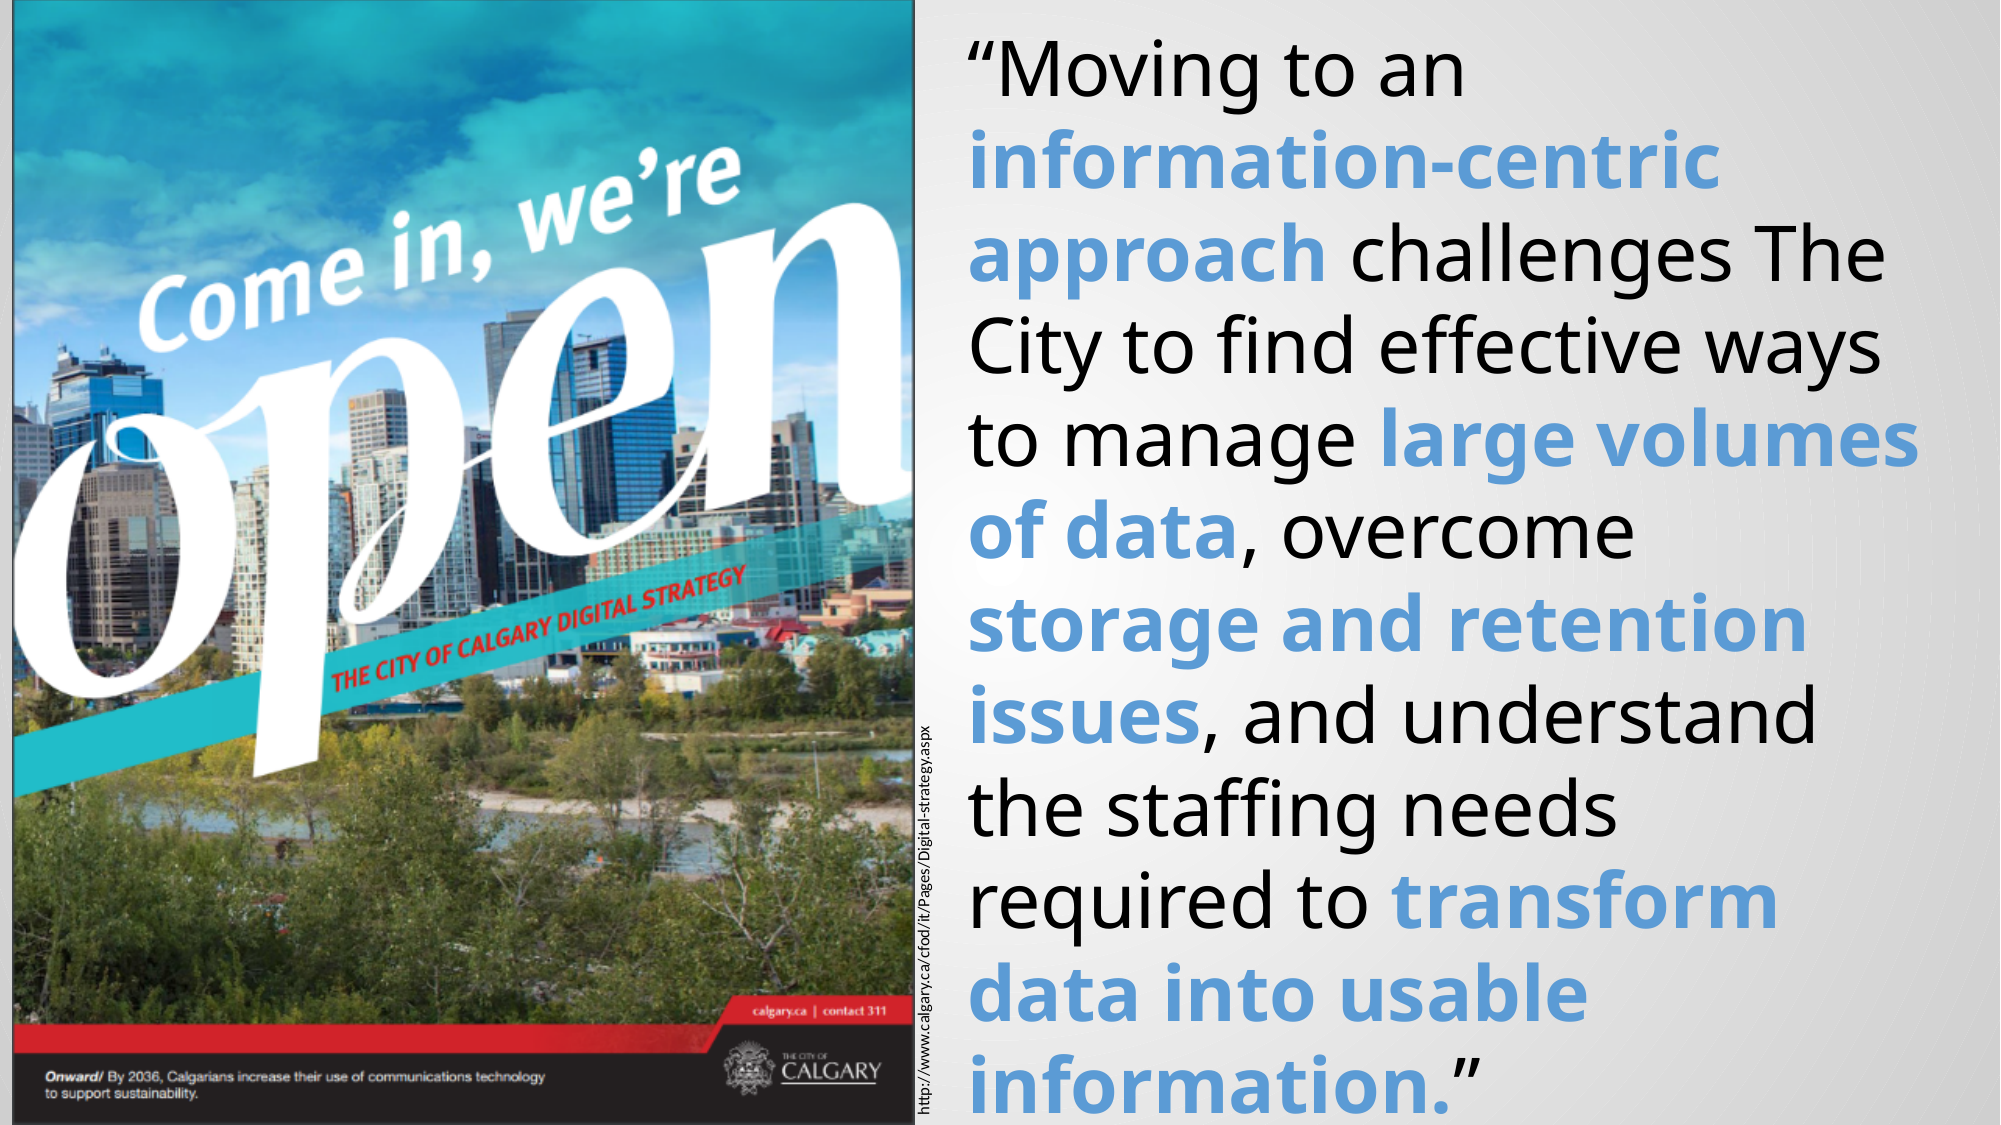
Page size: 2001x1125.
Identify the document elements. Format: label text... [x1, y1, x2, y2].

text_box http://www.calgary.ca/cfod/it/Pages/Digital-strategy.aspx [915, 711, 940, 1125]
picture [12, 0, 915, 1125]
text_box “Moving to an information-centric approach challenges The City to find effective ways to manage large volumes of data, overcome storage and retention issues, and understand the staffing needs required to transform data into usable information.” [952, 11, 1953, 1125]
